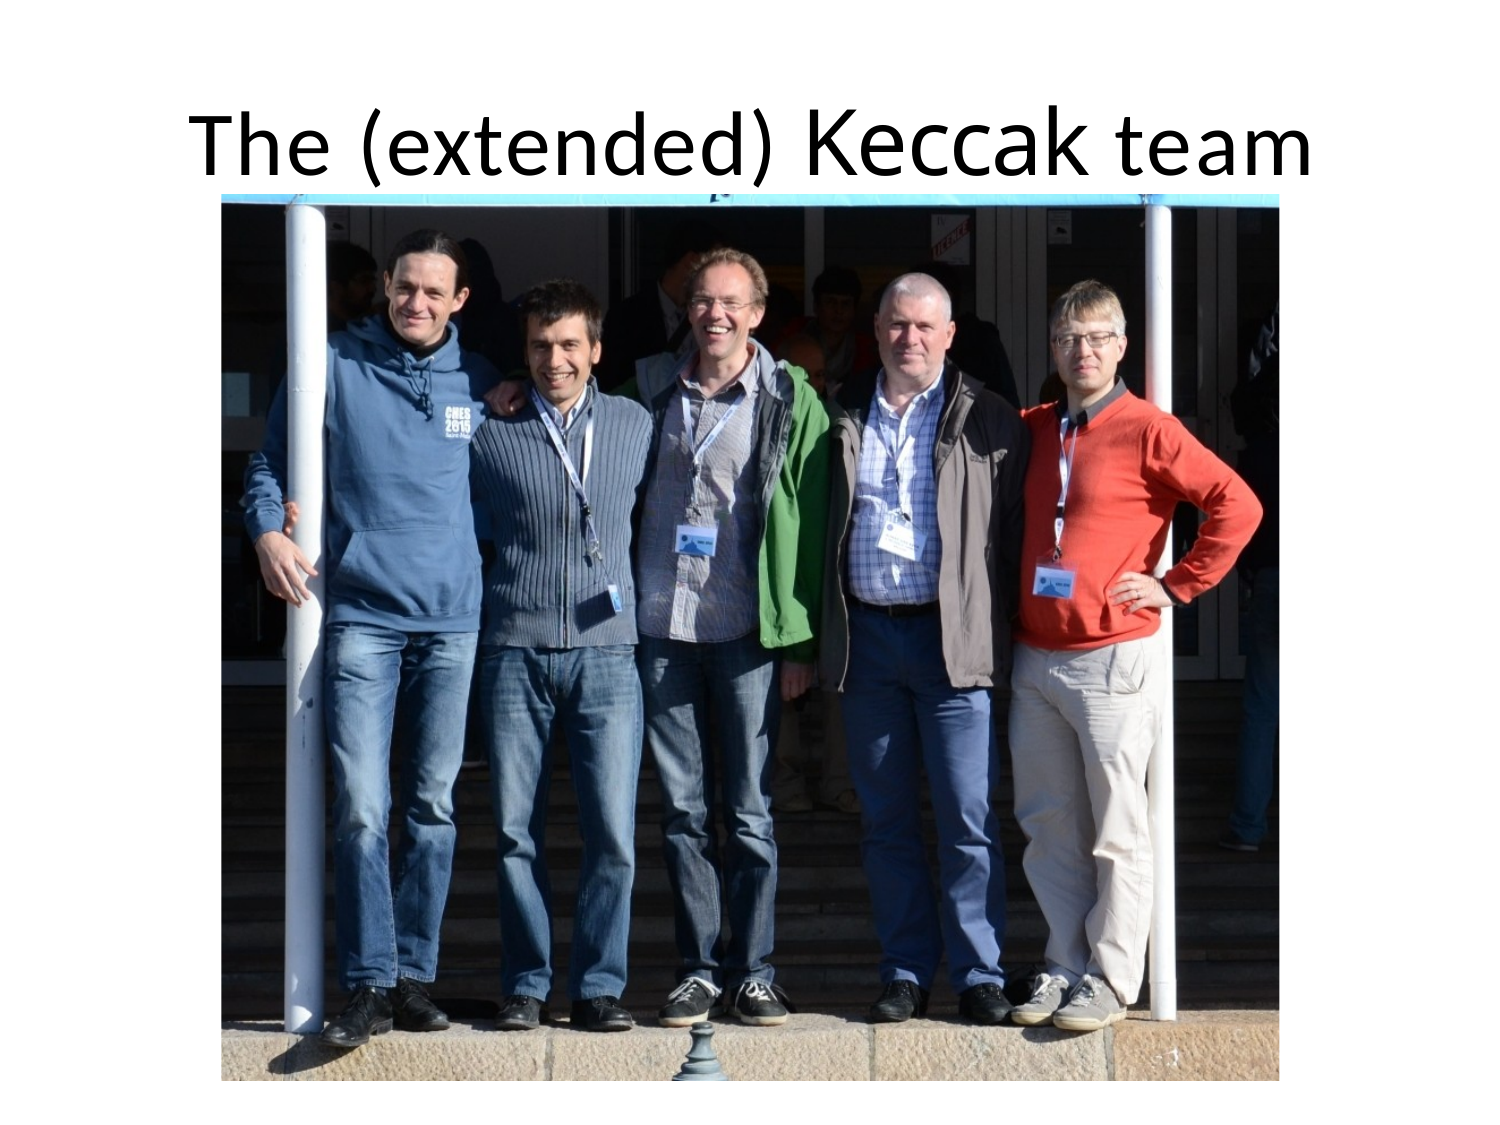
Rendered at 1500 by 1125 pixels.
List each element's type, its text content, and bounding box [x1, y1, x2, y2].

text_box [221, 194, 1280, 1081]
title The (extended) Keccak team [75, 44, 1425, 233]
